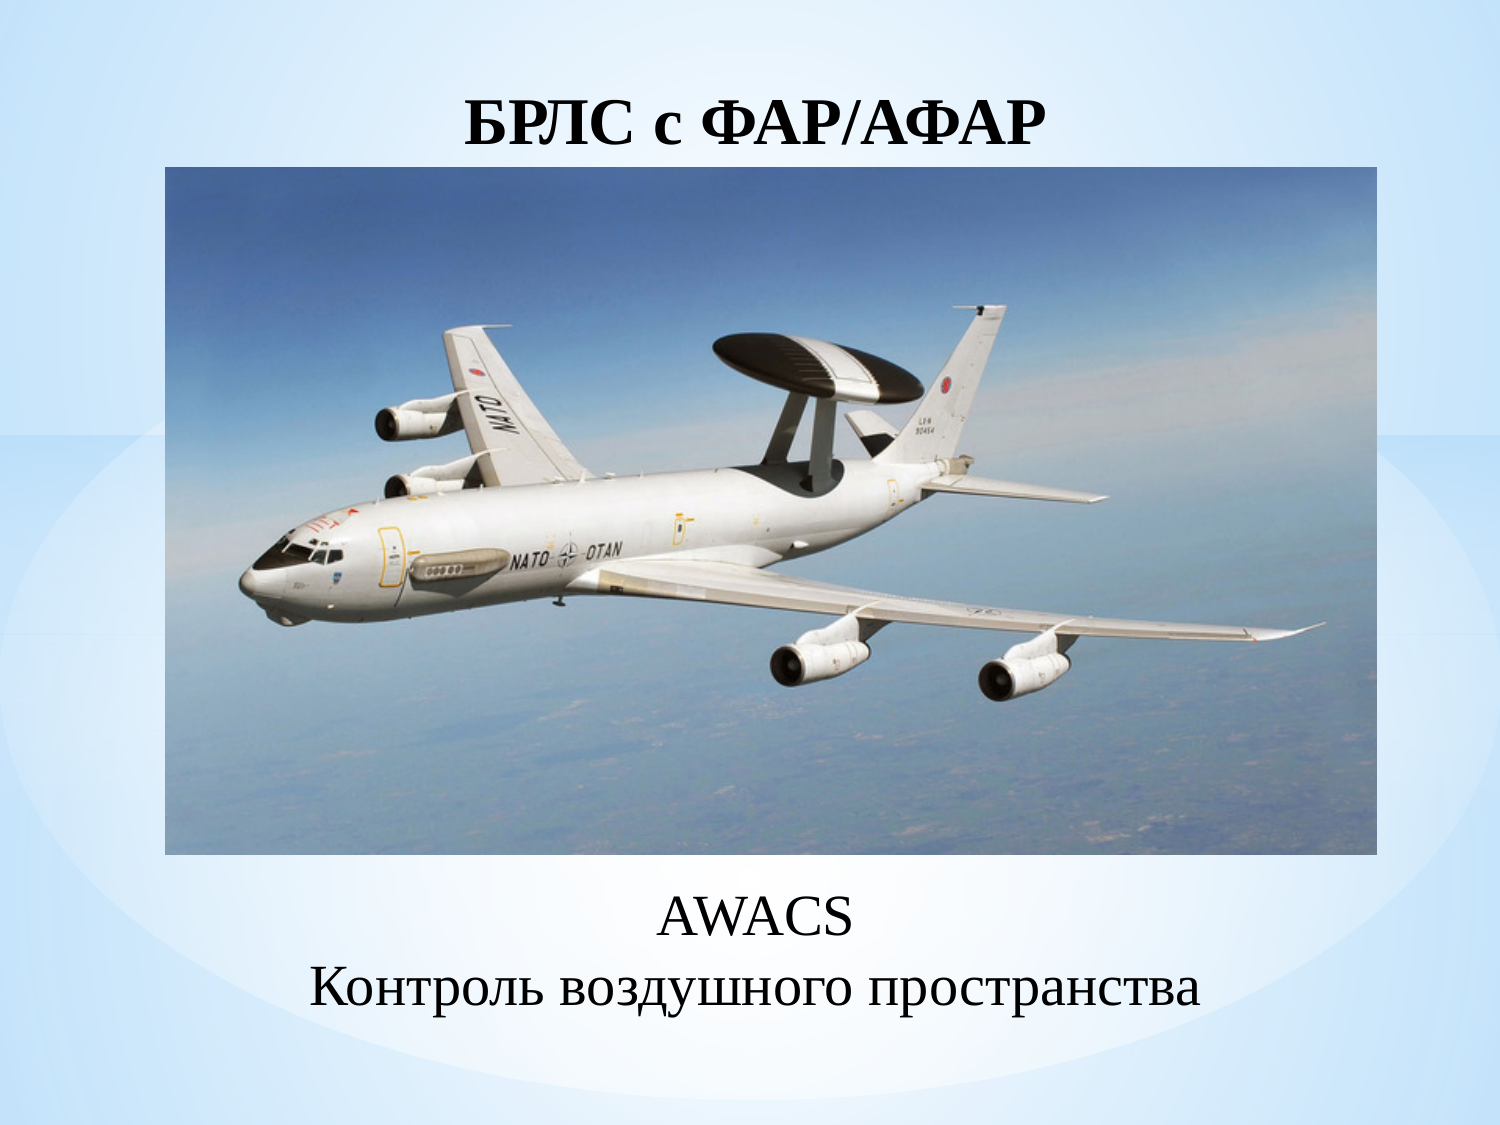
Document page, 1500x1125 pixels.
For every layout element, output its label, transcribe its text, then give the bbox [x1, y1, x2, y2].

text_box AWACS Контроль воздушного пространства [26, 869, 1486, 1025]
picture [164, 166, 1377, 855]
text_box БРЛС с ФАР/АФАР [100, 30, 1412, 166]
